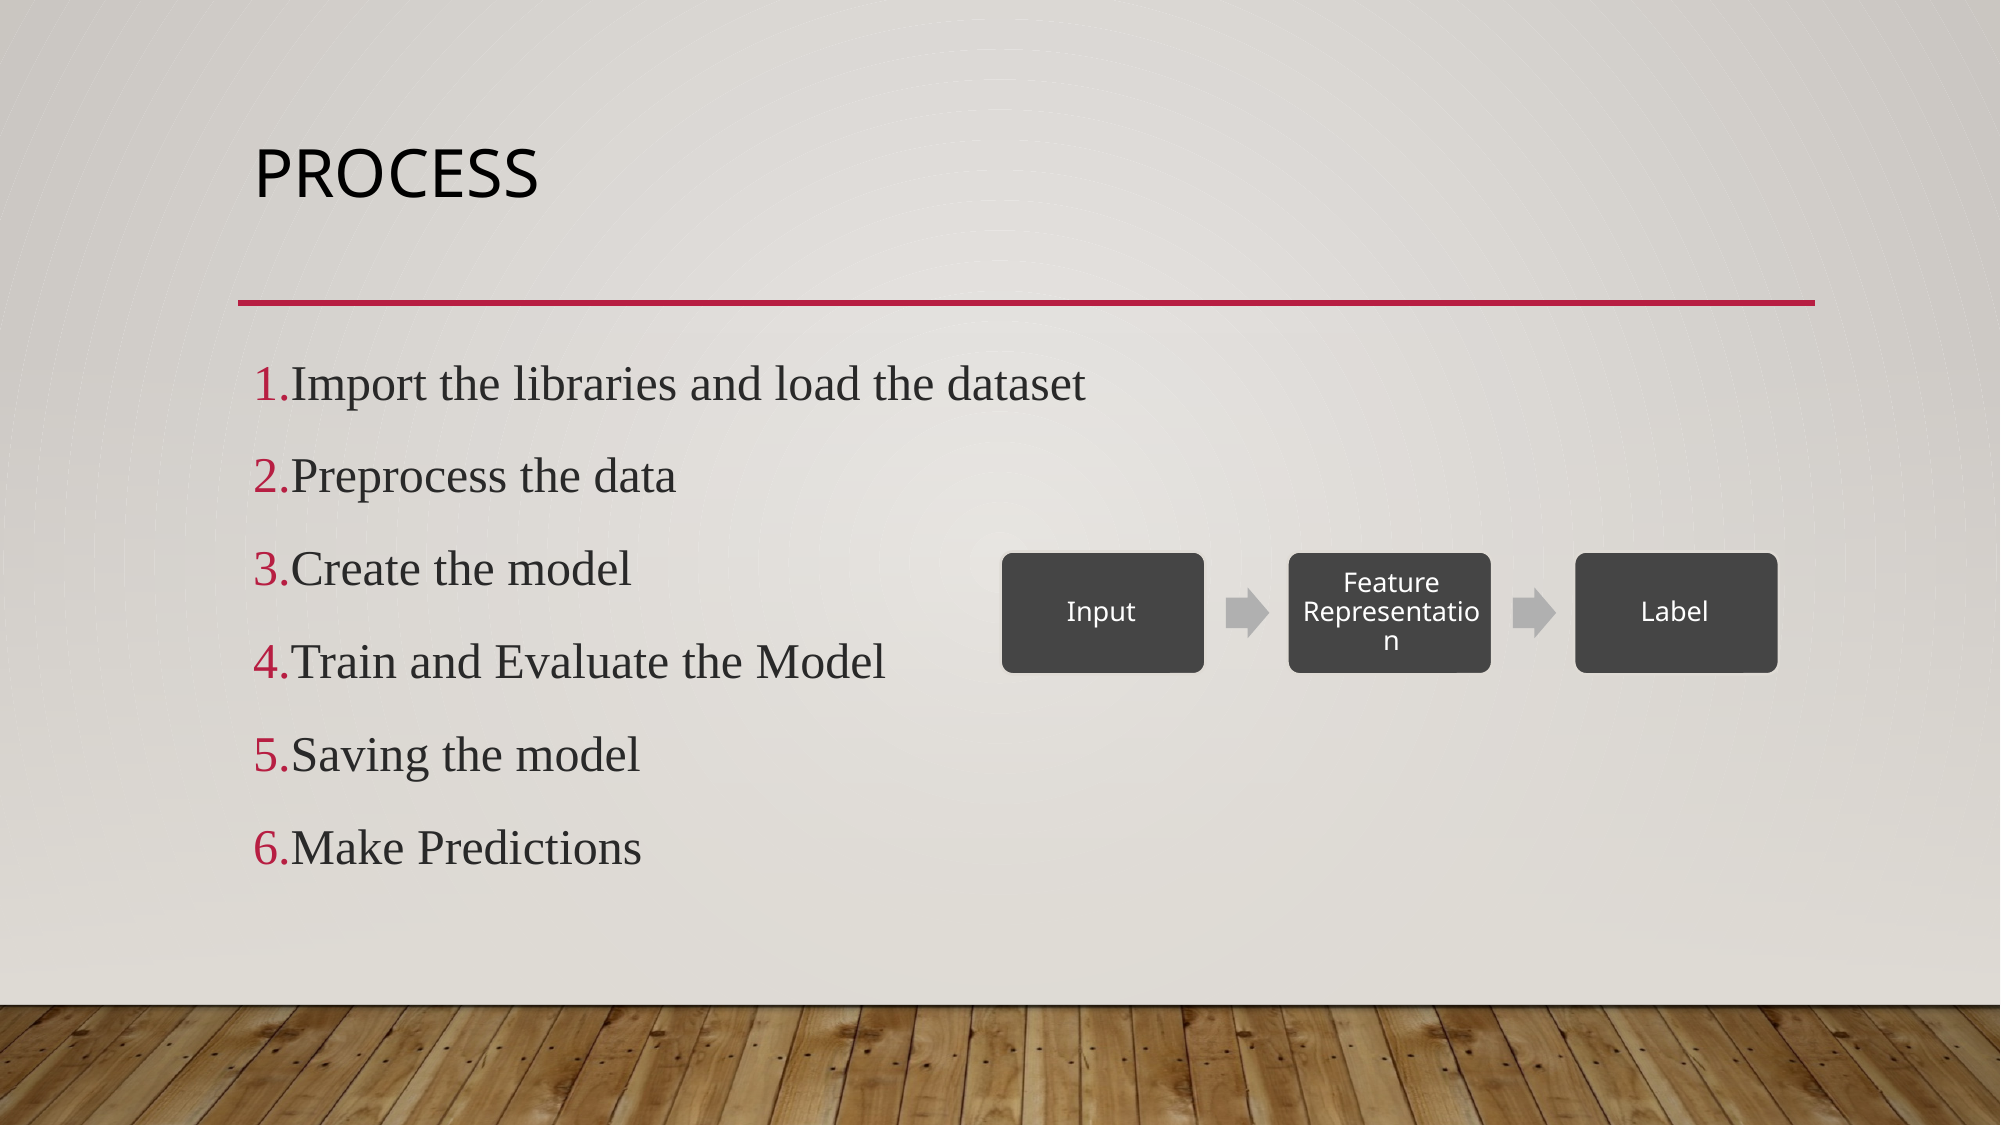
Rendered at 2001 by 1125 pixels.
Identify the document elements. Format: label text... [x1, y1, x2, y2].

picture [0, 1005, 2000, 1125]
list Import the libraries and load the dataset Preprocess the data Create the model Train and Evaluate the Model Saving the model Make Predictions [238, 330, 1814, 931]
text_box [999, 312, 1780, 913]
title Process [238, 131, 1814, 305]
